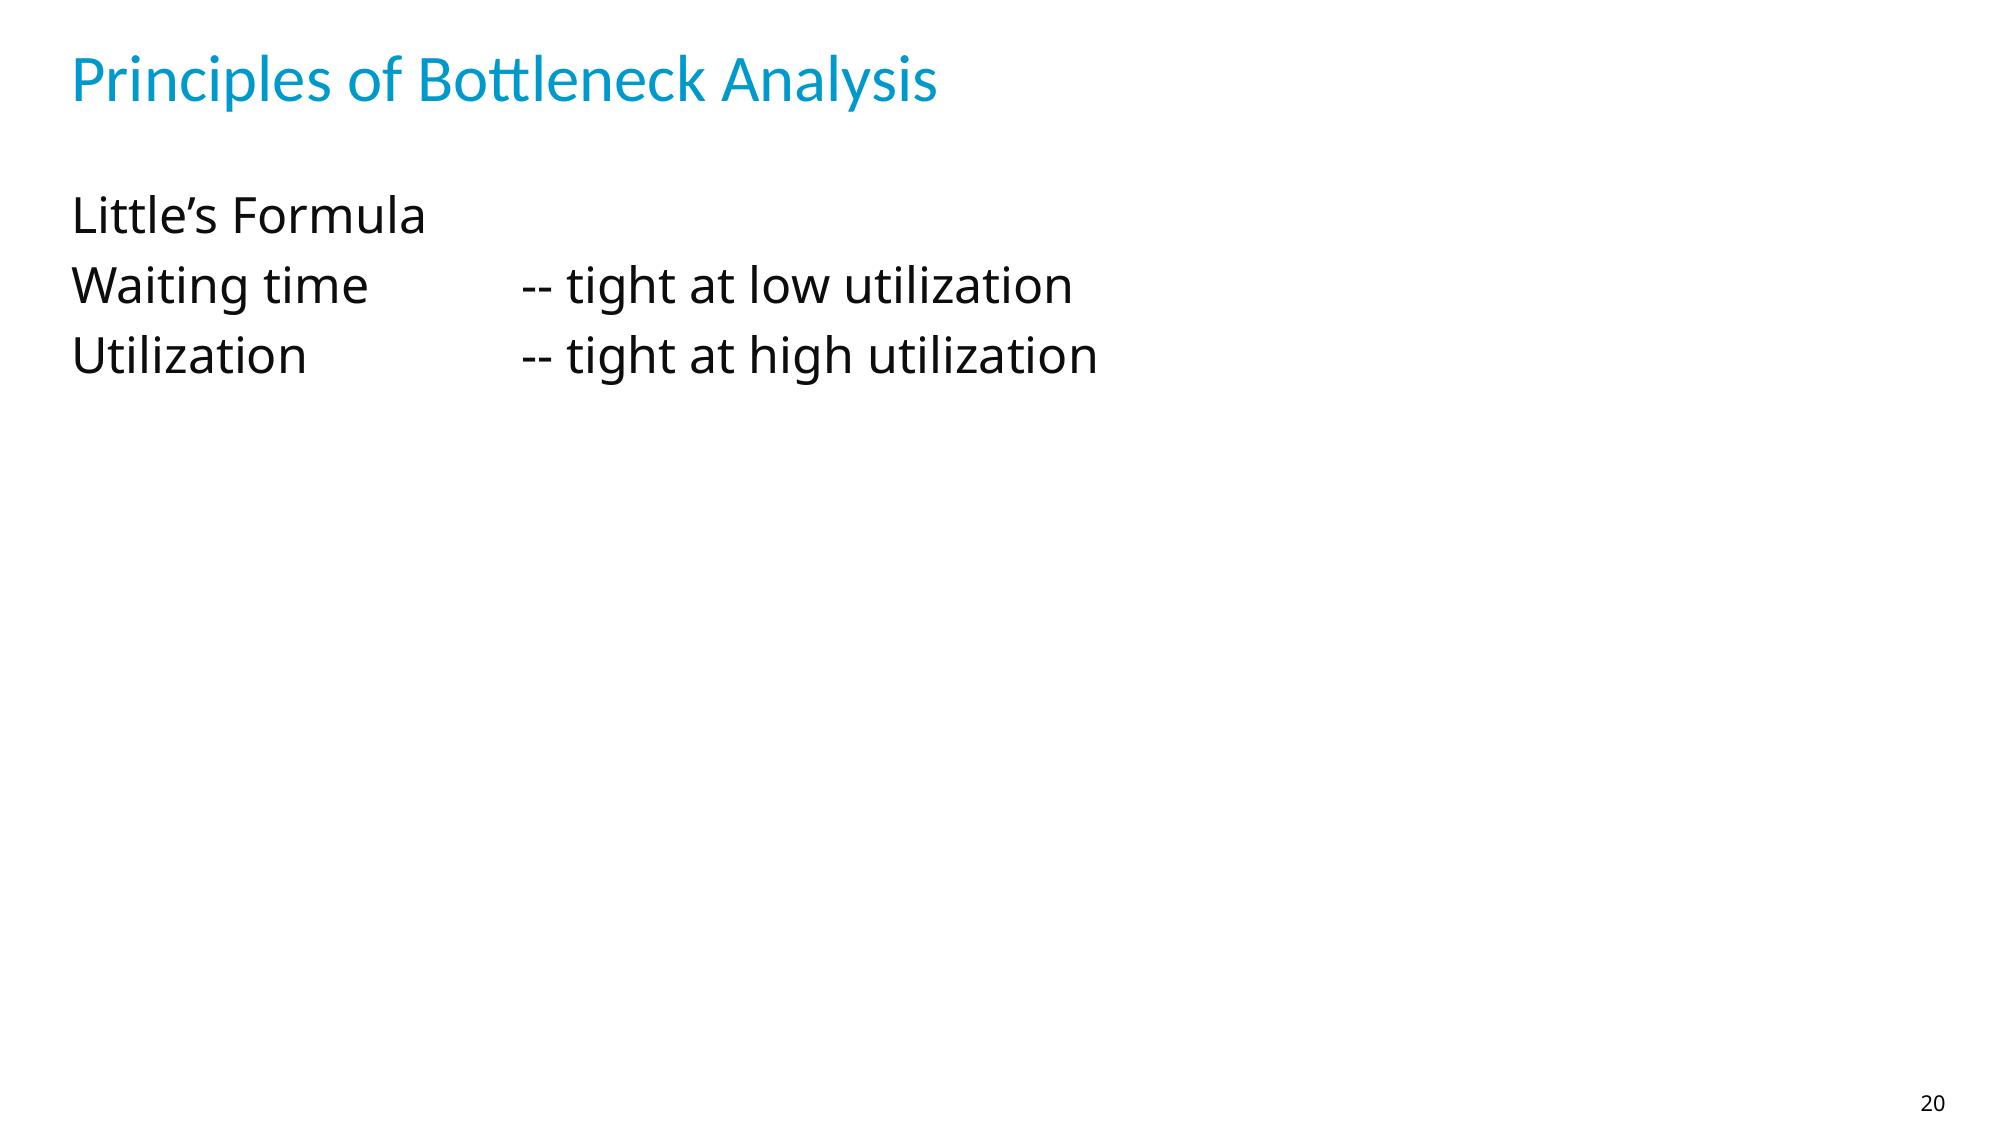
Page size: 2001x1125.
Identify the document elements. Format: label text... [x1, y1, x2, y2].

title Principles of Bottleneck Analysis [56, 0, 1872, 150]
footer 20 [1866, 1082, 2000, 1125]
